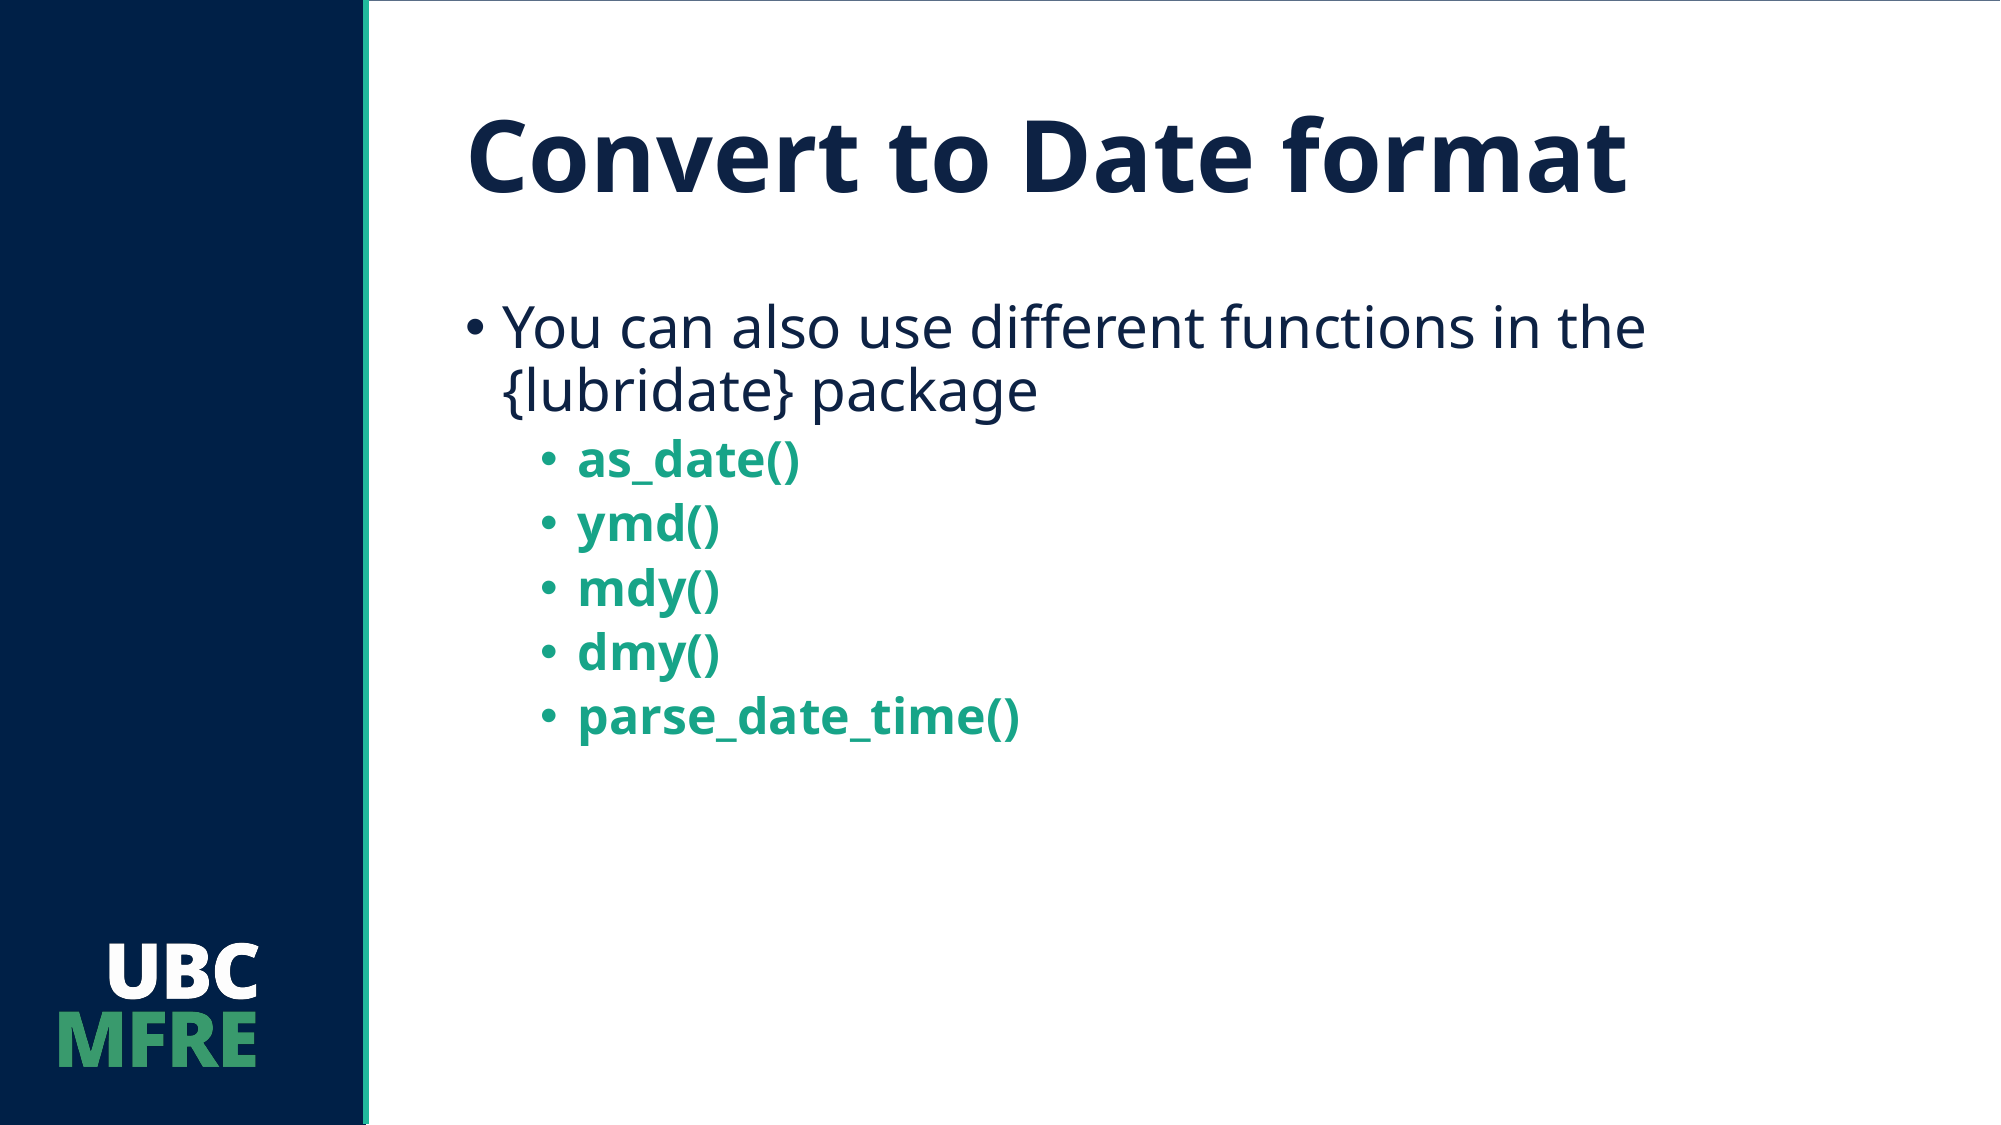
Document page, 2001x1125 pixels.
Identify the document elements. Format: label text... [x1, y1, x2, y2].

title Convert to Date format [450, 50, 1943, 269]
list You can also use different functions in the {lubridate} package as_date() ymd() mdy() dmy() parse_date_time() [450, 290, 1943, 1083]
picture [37, 928, 279, 1083]
